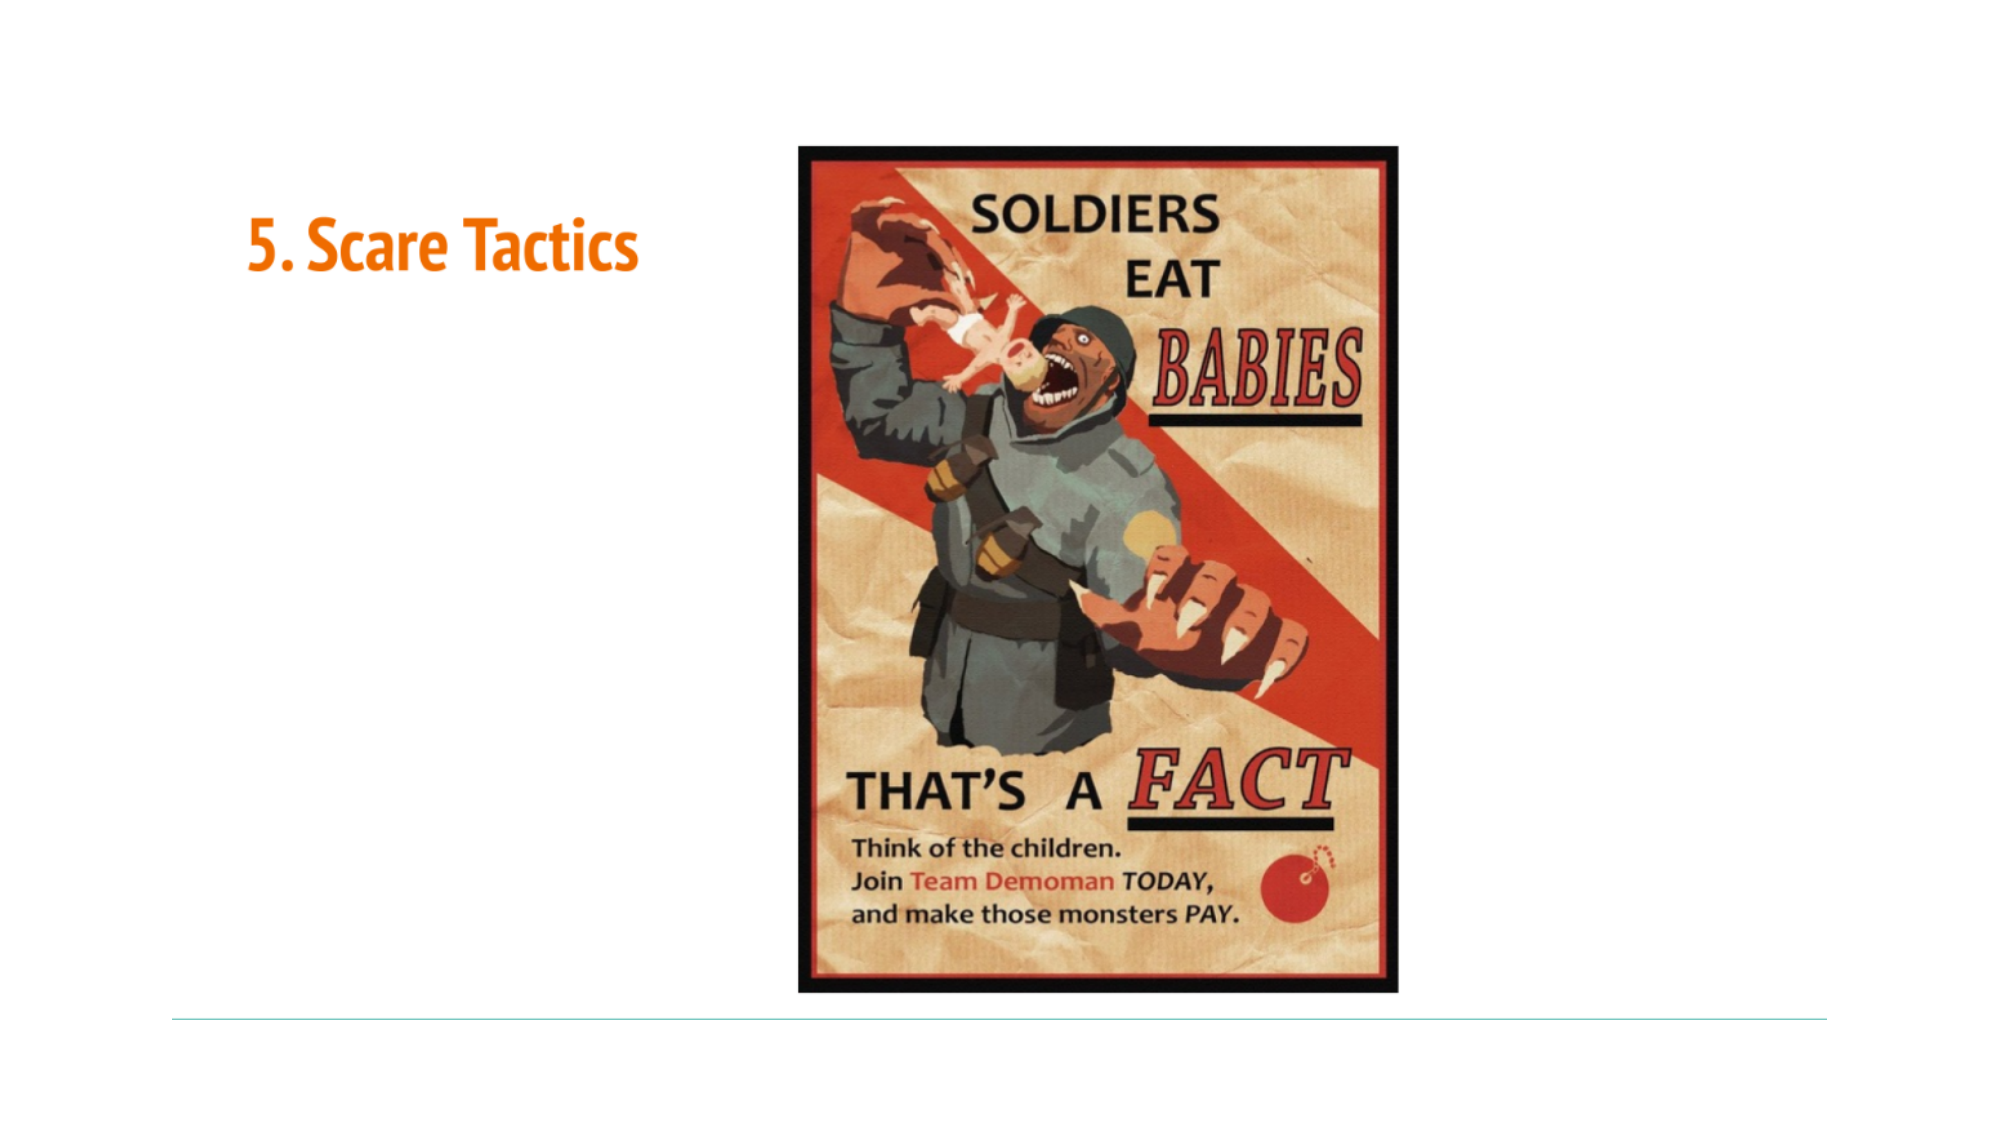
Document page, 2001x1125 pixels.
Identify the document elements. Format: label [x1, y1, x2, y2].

picture [172, 105, 1828, 1020]
